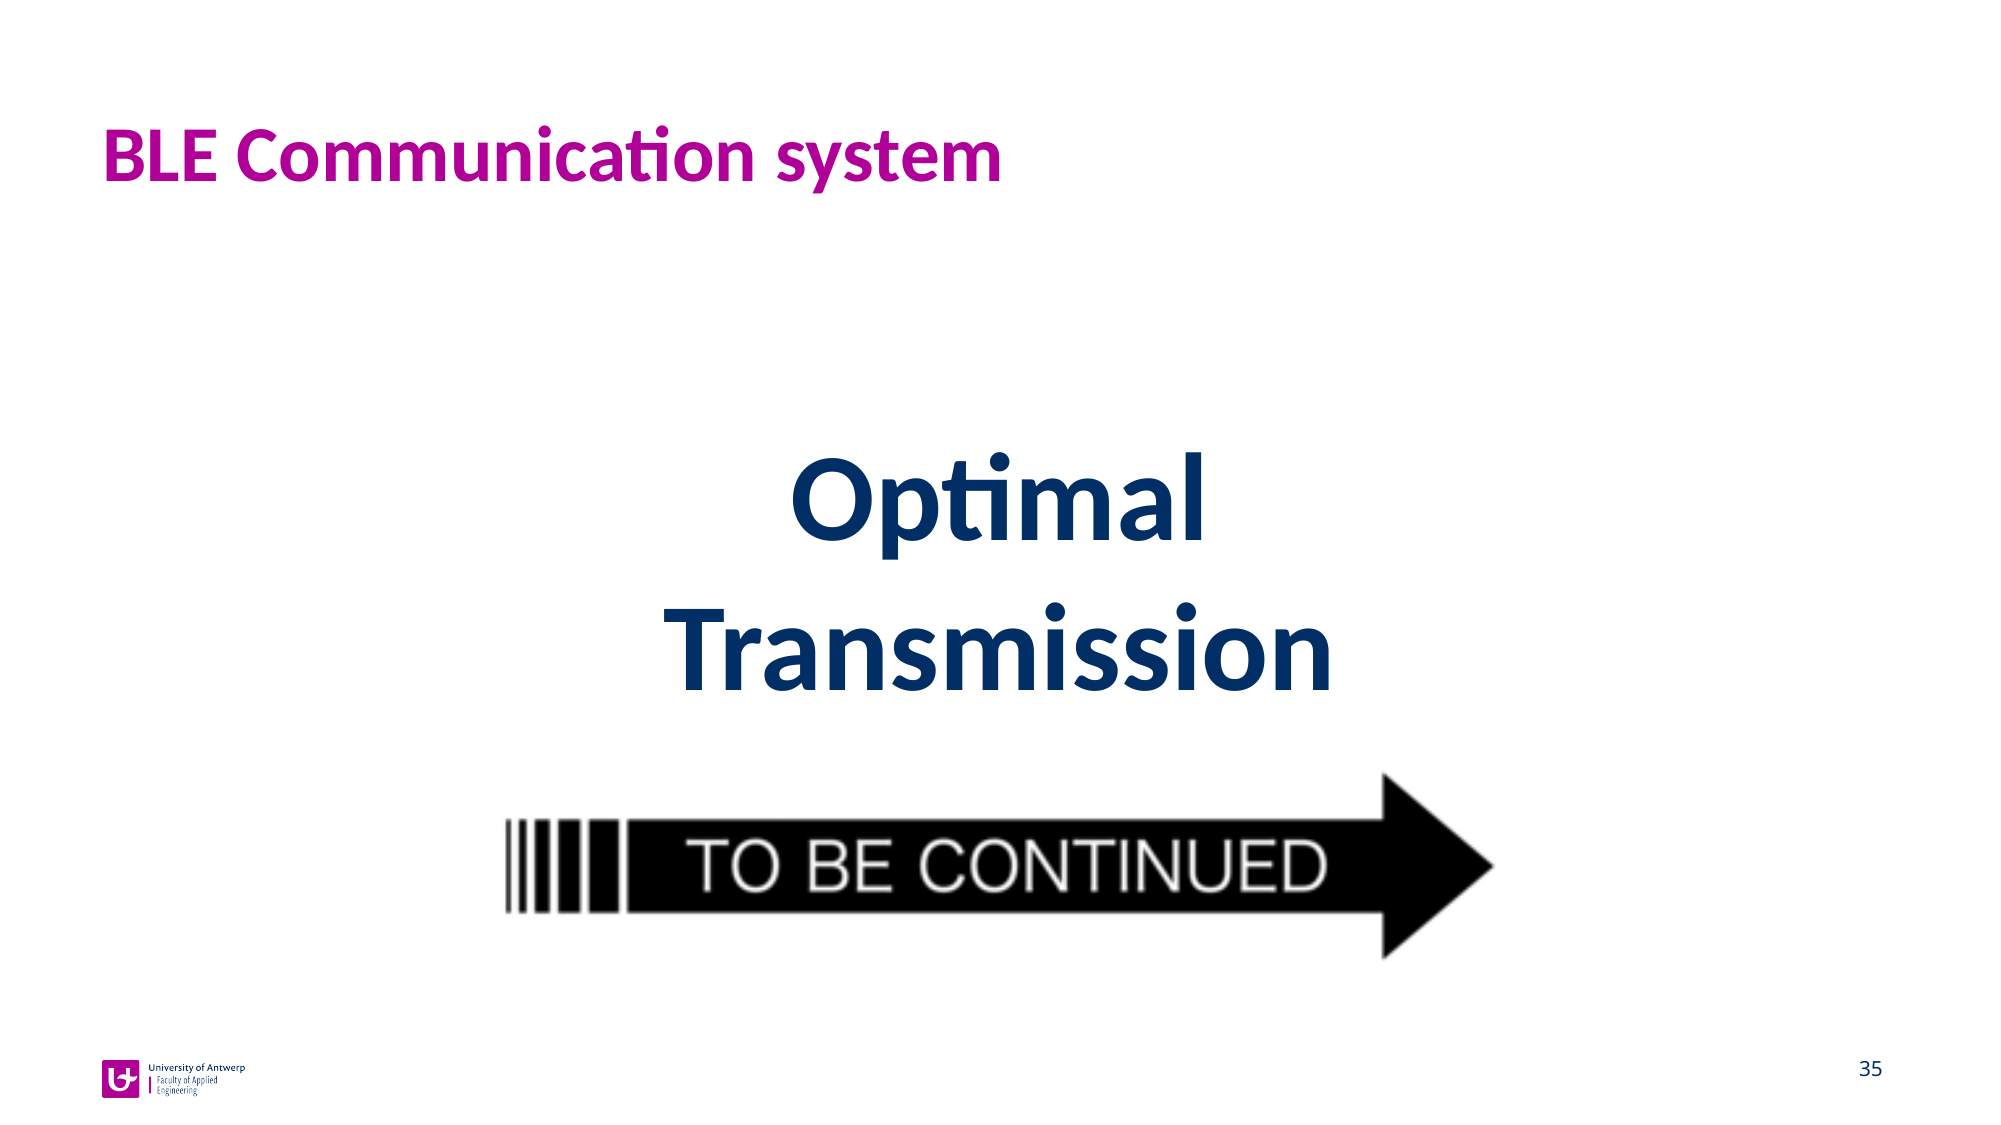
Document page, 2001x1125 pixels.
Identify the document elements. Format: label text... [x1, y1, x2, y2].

list Optimal Transmission [627, 415, 1373, 708]
picture [498, 768, 1501, 970]
title BLE Communication system [102, 101, 1898, 232]
slide_number 35 [1463, 1039, 1898, 1100]
picture [102, 1060, 245, 1098]
